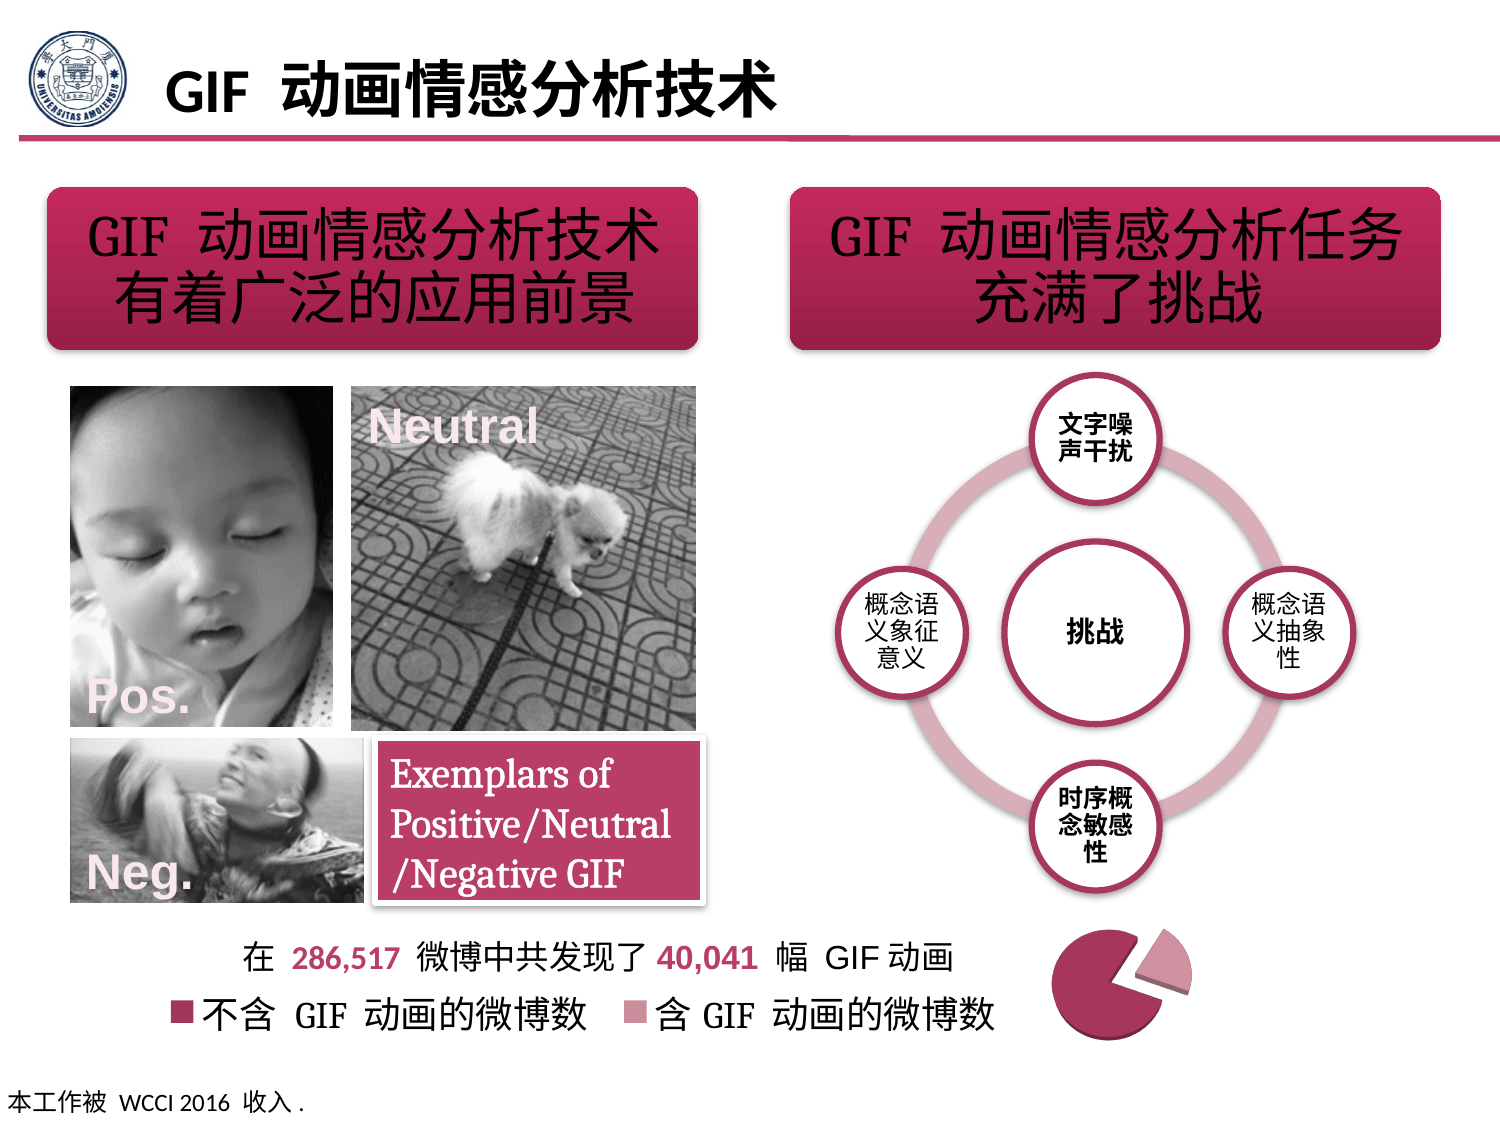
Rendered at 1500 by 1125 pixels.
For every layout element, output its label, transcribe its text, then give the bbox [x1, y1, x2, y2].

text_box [70, 386, 704, 908]
picture [19, 31, 136, 127]
title GIF 动画情感分析技术 [149, 37, 1426, 138]
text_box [46, 174, 1442, 988]
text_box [761, 374, 1430, 891]
text_box 本工作被 WCCI 2016 收入. [0, 1079, 320, 1125]
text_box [0, 480, 1442, 1055]
